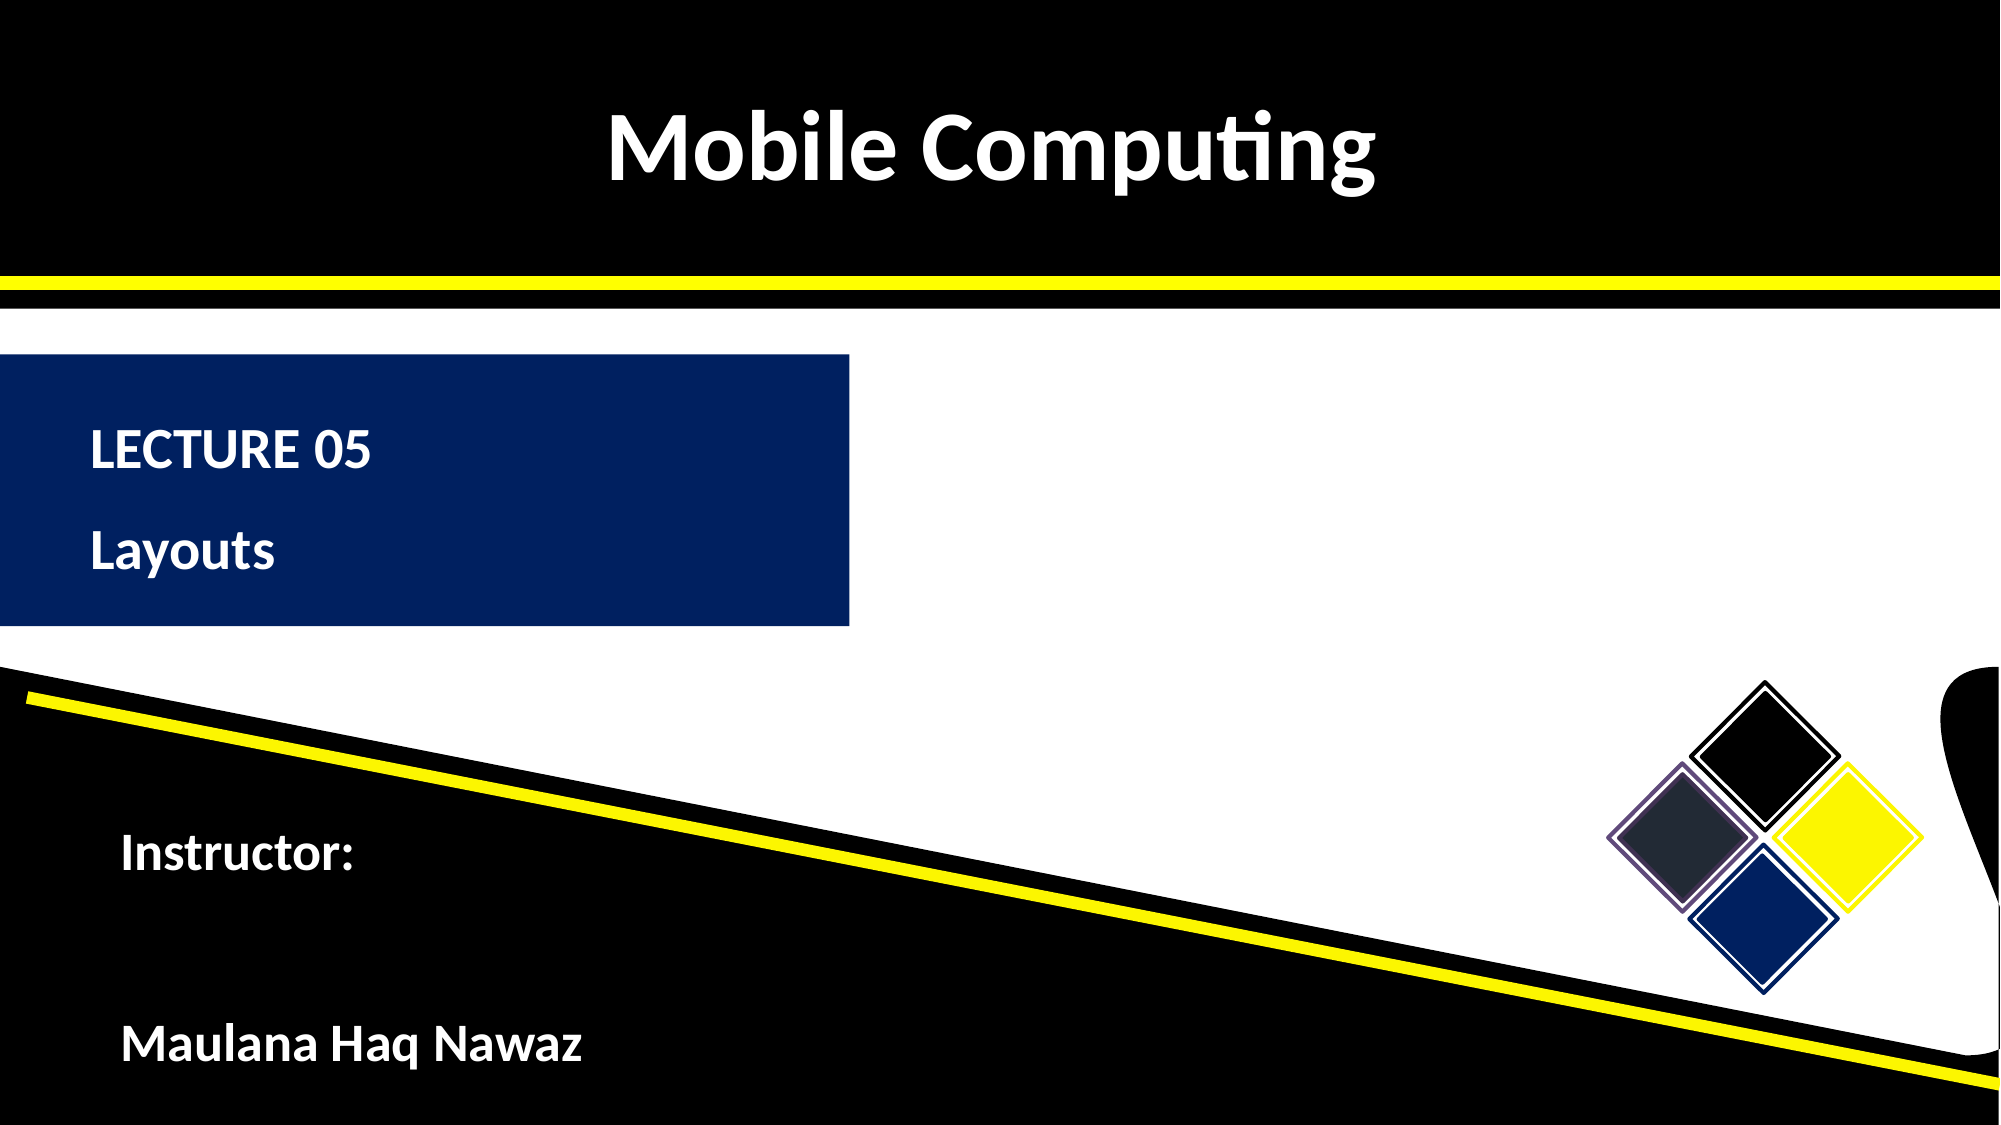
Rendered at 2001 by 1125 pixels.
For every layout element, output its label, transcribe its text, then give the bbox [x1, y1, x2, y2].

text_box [1629, 703, 1901, 972]
text_box Mobile Computing [590, 73, 1410, 208]
text_box Mobile Computing [0, 0, 2000, 276]
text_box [0, 666, 2000, 1125]
text_box LECTURE 05 Layouts [0, 353, 850, 627]
text_box Mobile Computing [0, 290, 2000, 309]
